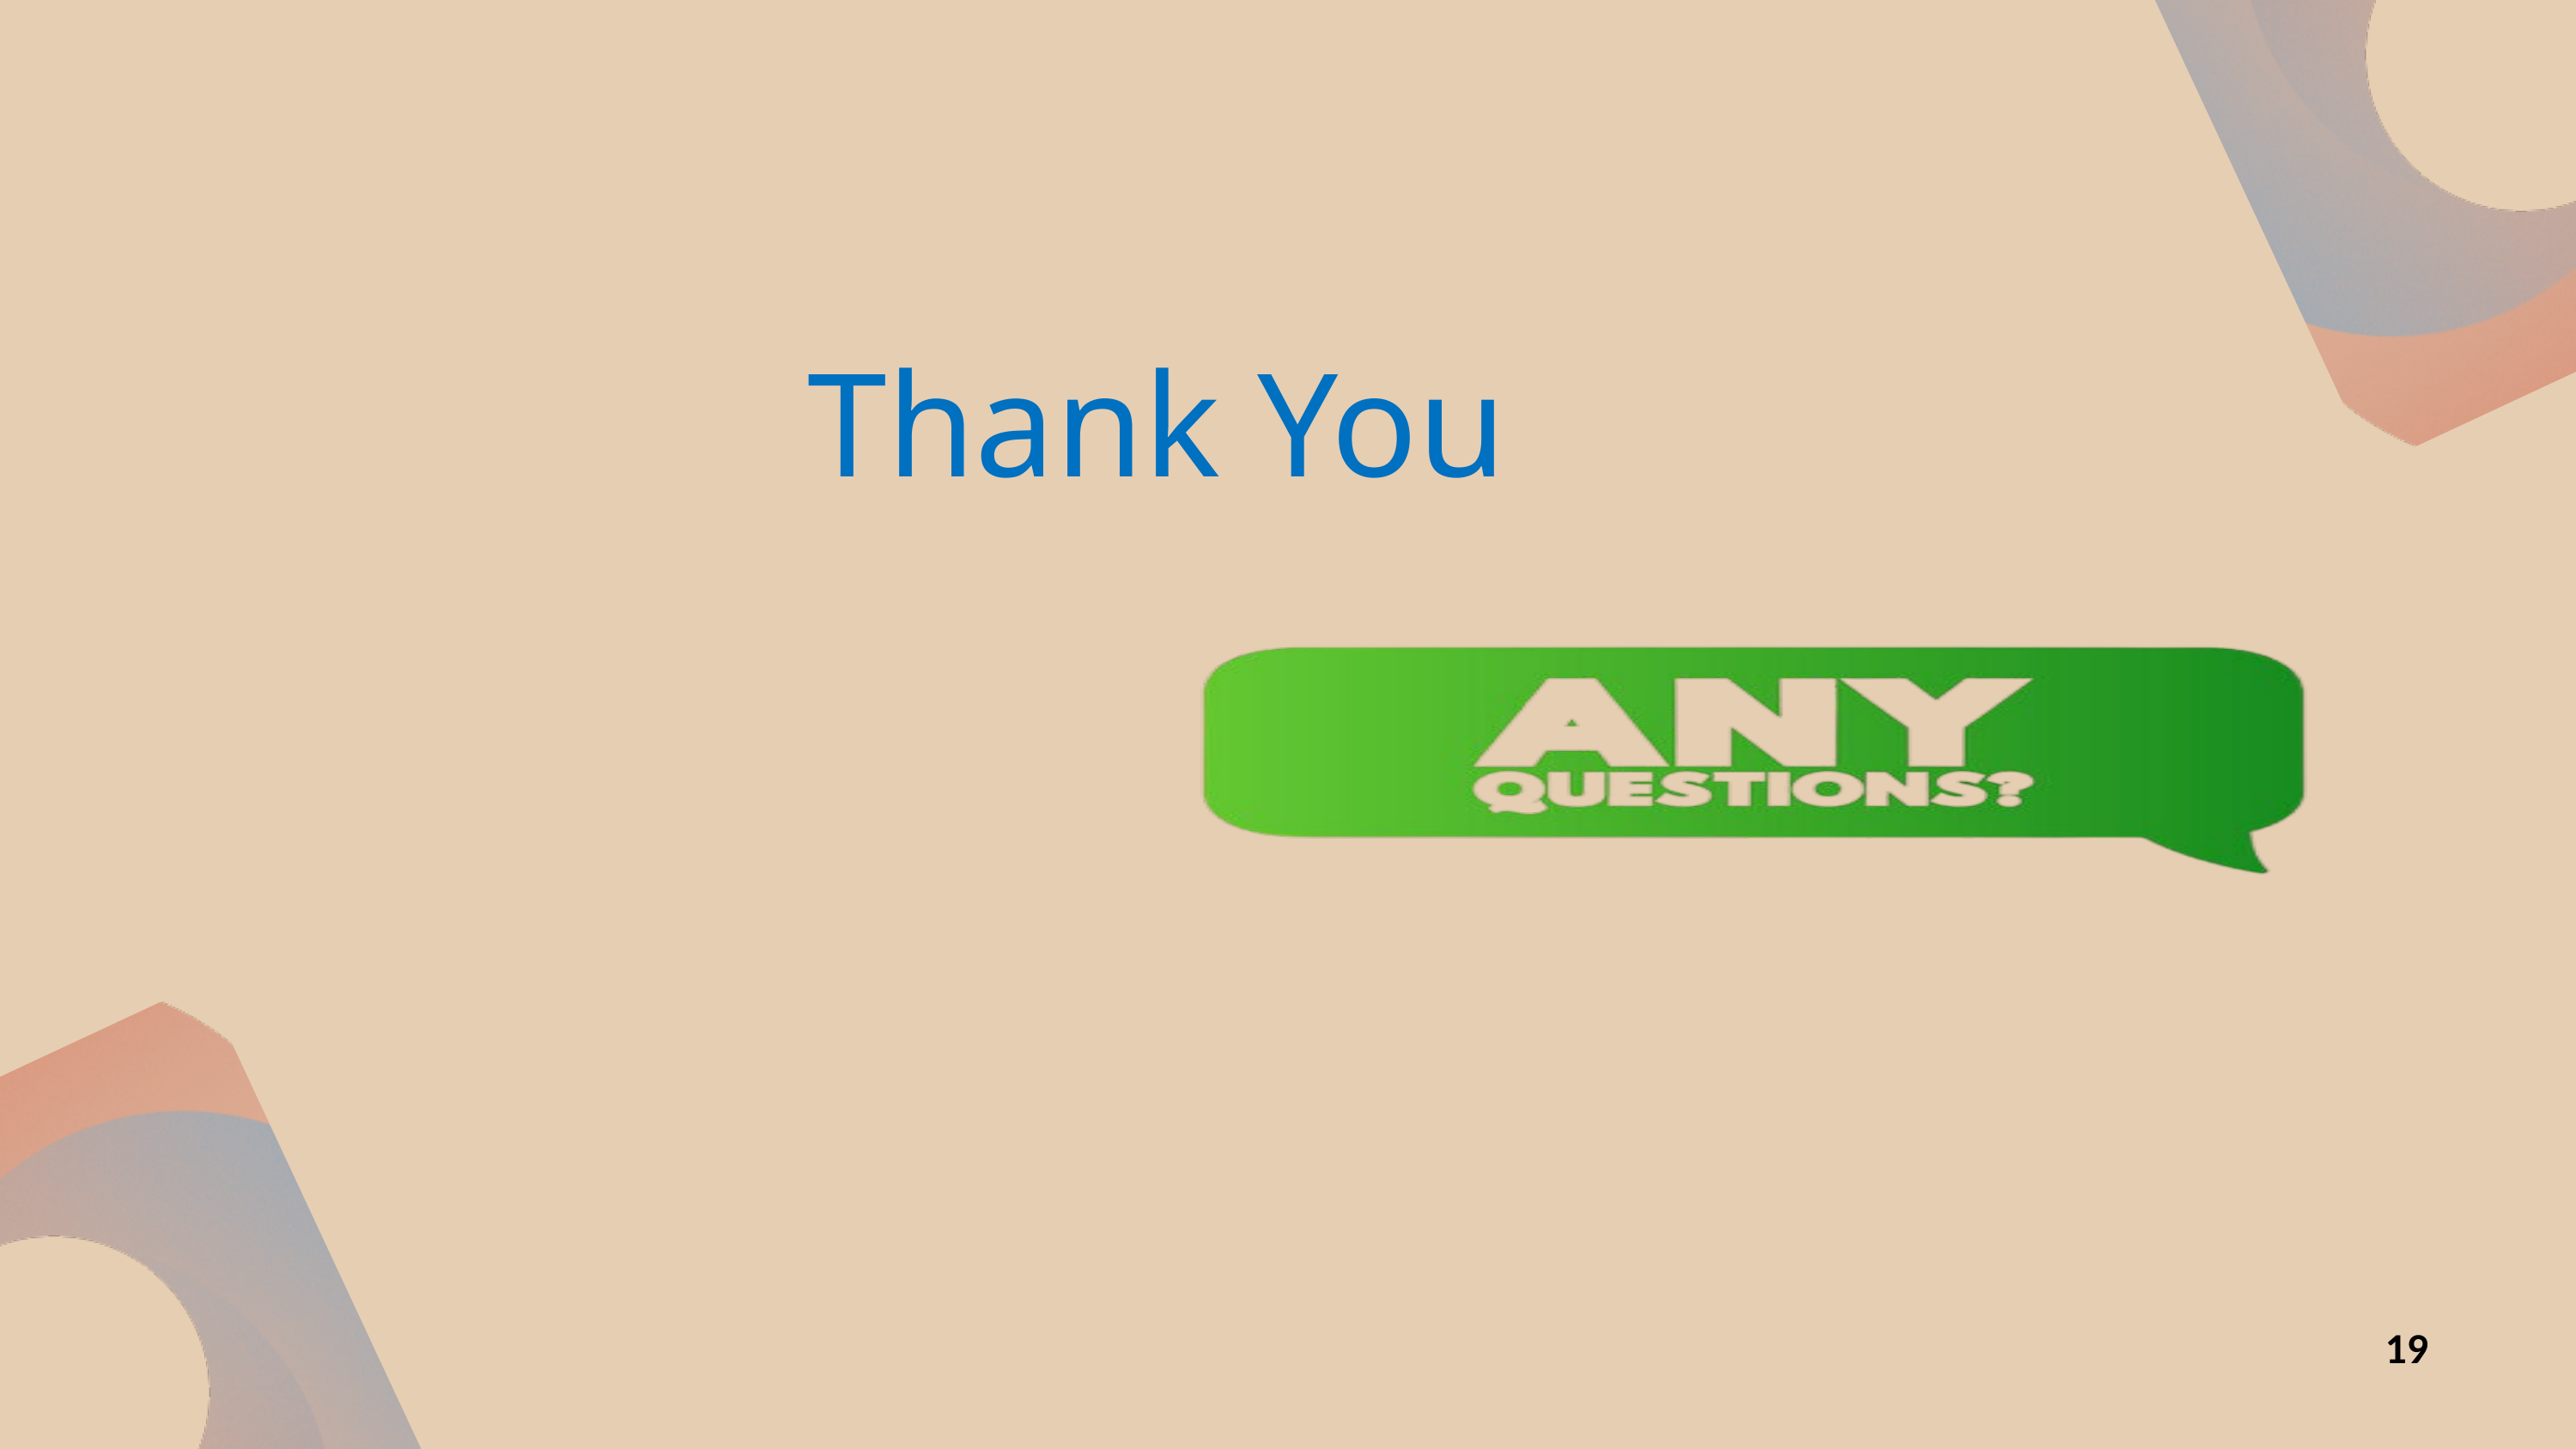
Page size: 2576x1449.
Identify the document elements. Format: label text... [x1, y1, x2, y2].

picture [1084, 501, 2427, 985]
text_box Thank You [794, 327, 1520, 512]
text_box [0, 982, 422, 1449]
text_box [2154, 0, 2576, 467]
text_box 19 [2372, 1314, 2442, 1379]
